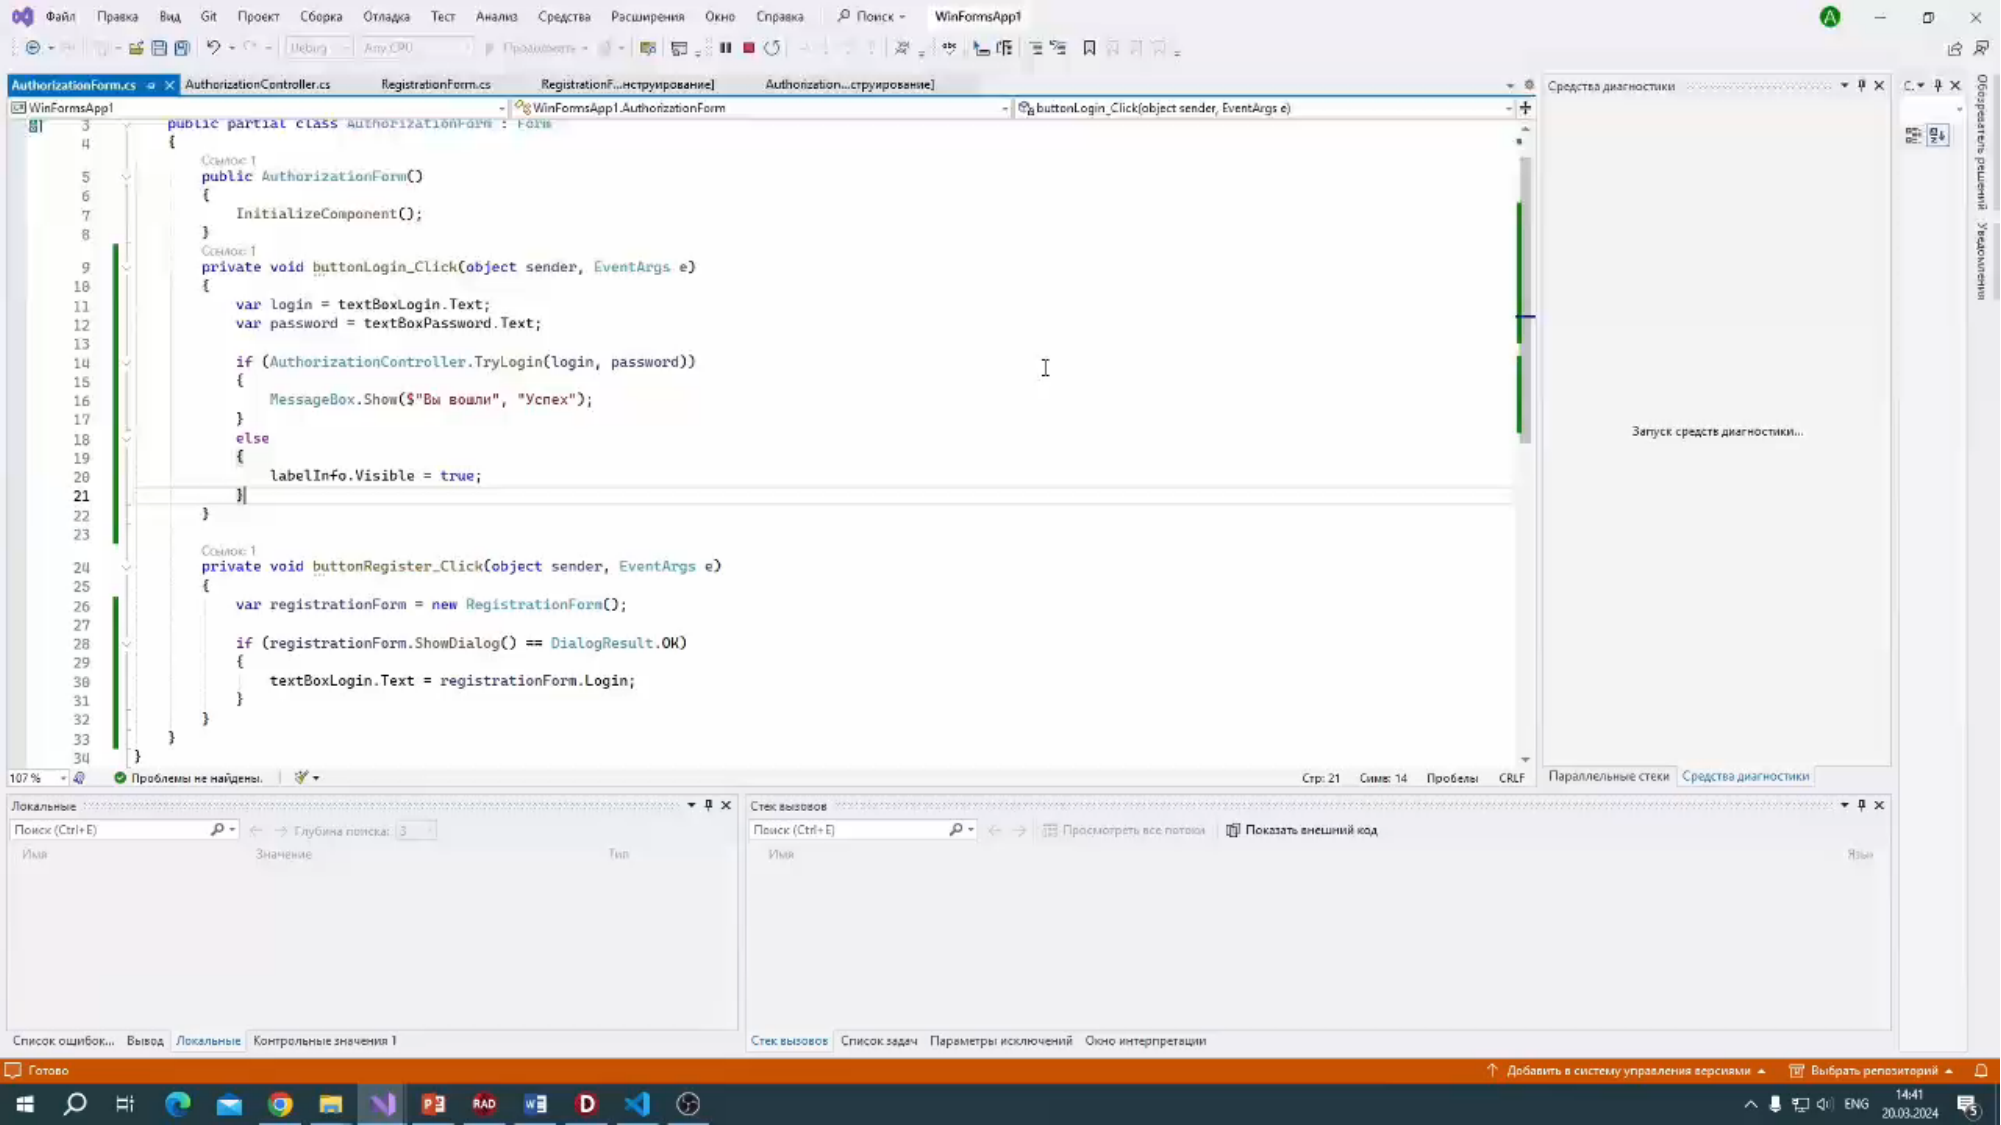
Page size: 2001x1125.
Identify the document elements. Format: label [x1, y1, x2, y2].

text_box [0, 0, 2000, 1125]
